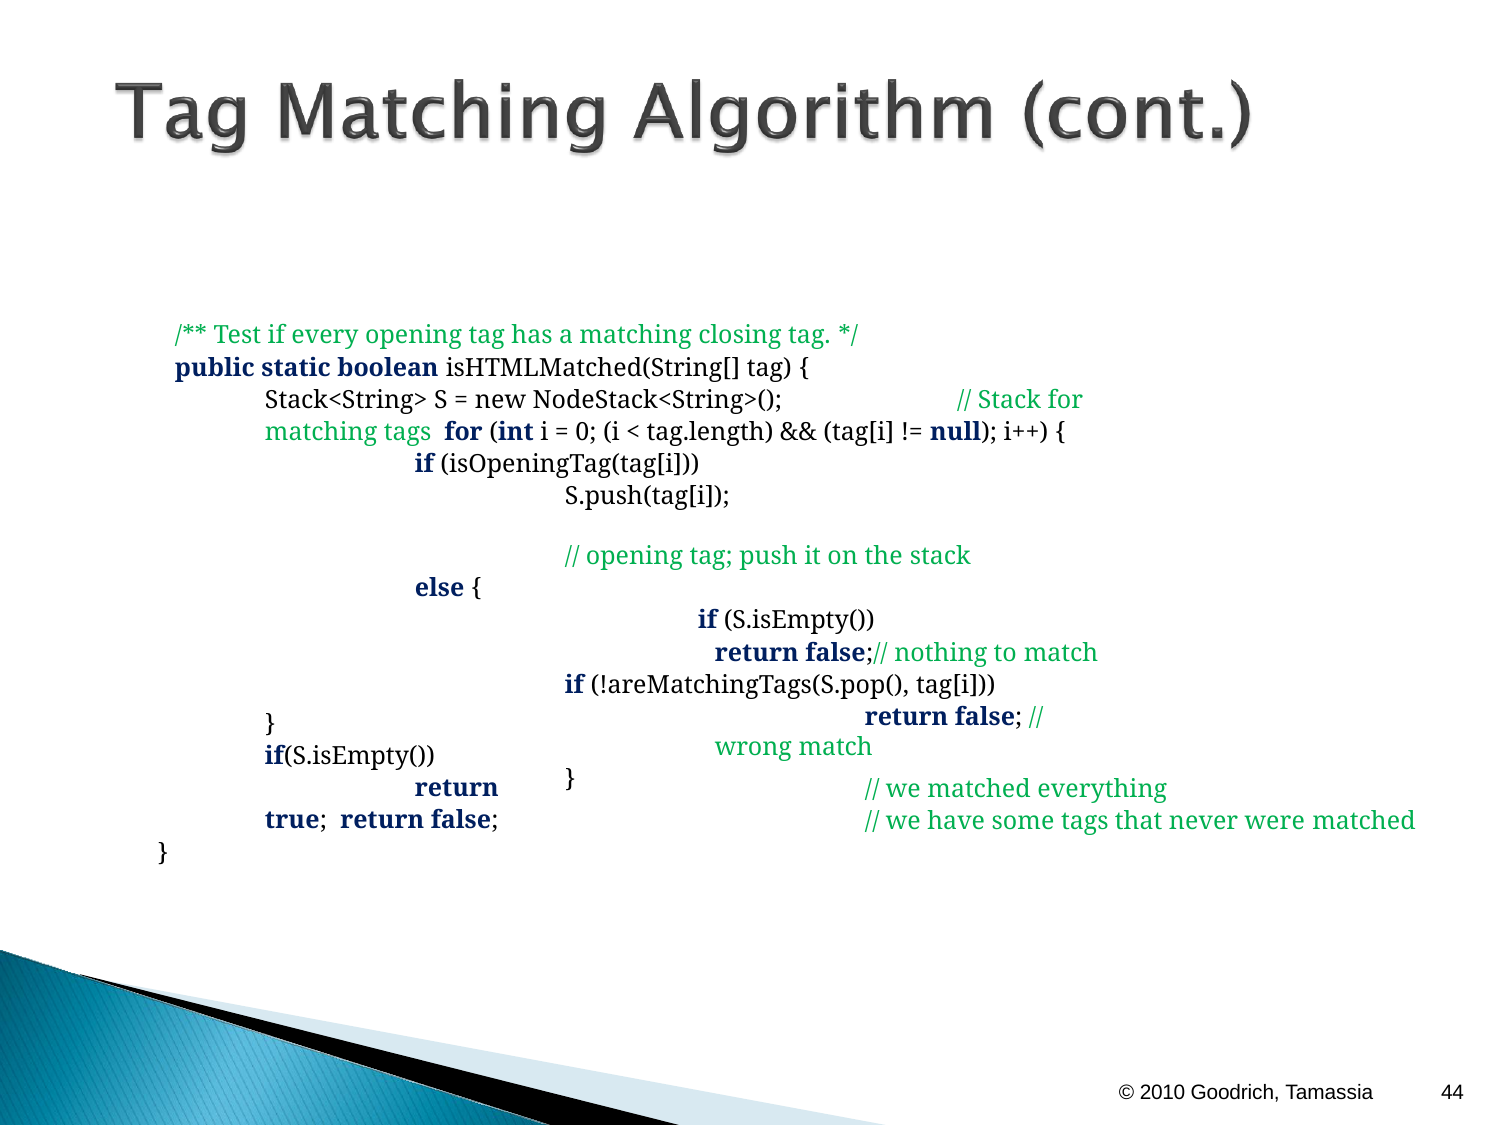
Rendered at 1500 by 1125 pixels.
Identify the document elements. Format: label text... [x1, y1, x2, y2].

text_box [40, 48, 1303, 171]
text_box } [155, 836, 173, 867]
footer © 2010 Goodrich, Tamassia [1116, 1080, 1380, 1125]
text_box } if(S.isEmpty()) return true; return false; [262, 707, 568, 834]
text_box // we matched everything // we have some tags that never were matched [863, 772, 1417, 835]
picture [0, 948, 558, 1125]
slide_number 25 [1436, 1080, 1469, 1125]
text_box /** Test if every opening tag has a matching closing tag. */ public static boolean isHTMLMatched(String[] tag) { Stack<String> S = new NodeStack<String>(); // Stack for matching tags for (int i = 0; (i < tag.length) && (tag[i] != null); i++) { if (isOpeningTag(tag[i])) S.push(tag[i]); // opening tag; push it on the stack else { if (S.isEmpty()) return false;// nothing to match if (!areMatchingTags(S.pop(), tag[i])) return false; // wrong match } [172, 317, 1317, 793]
